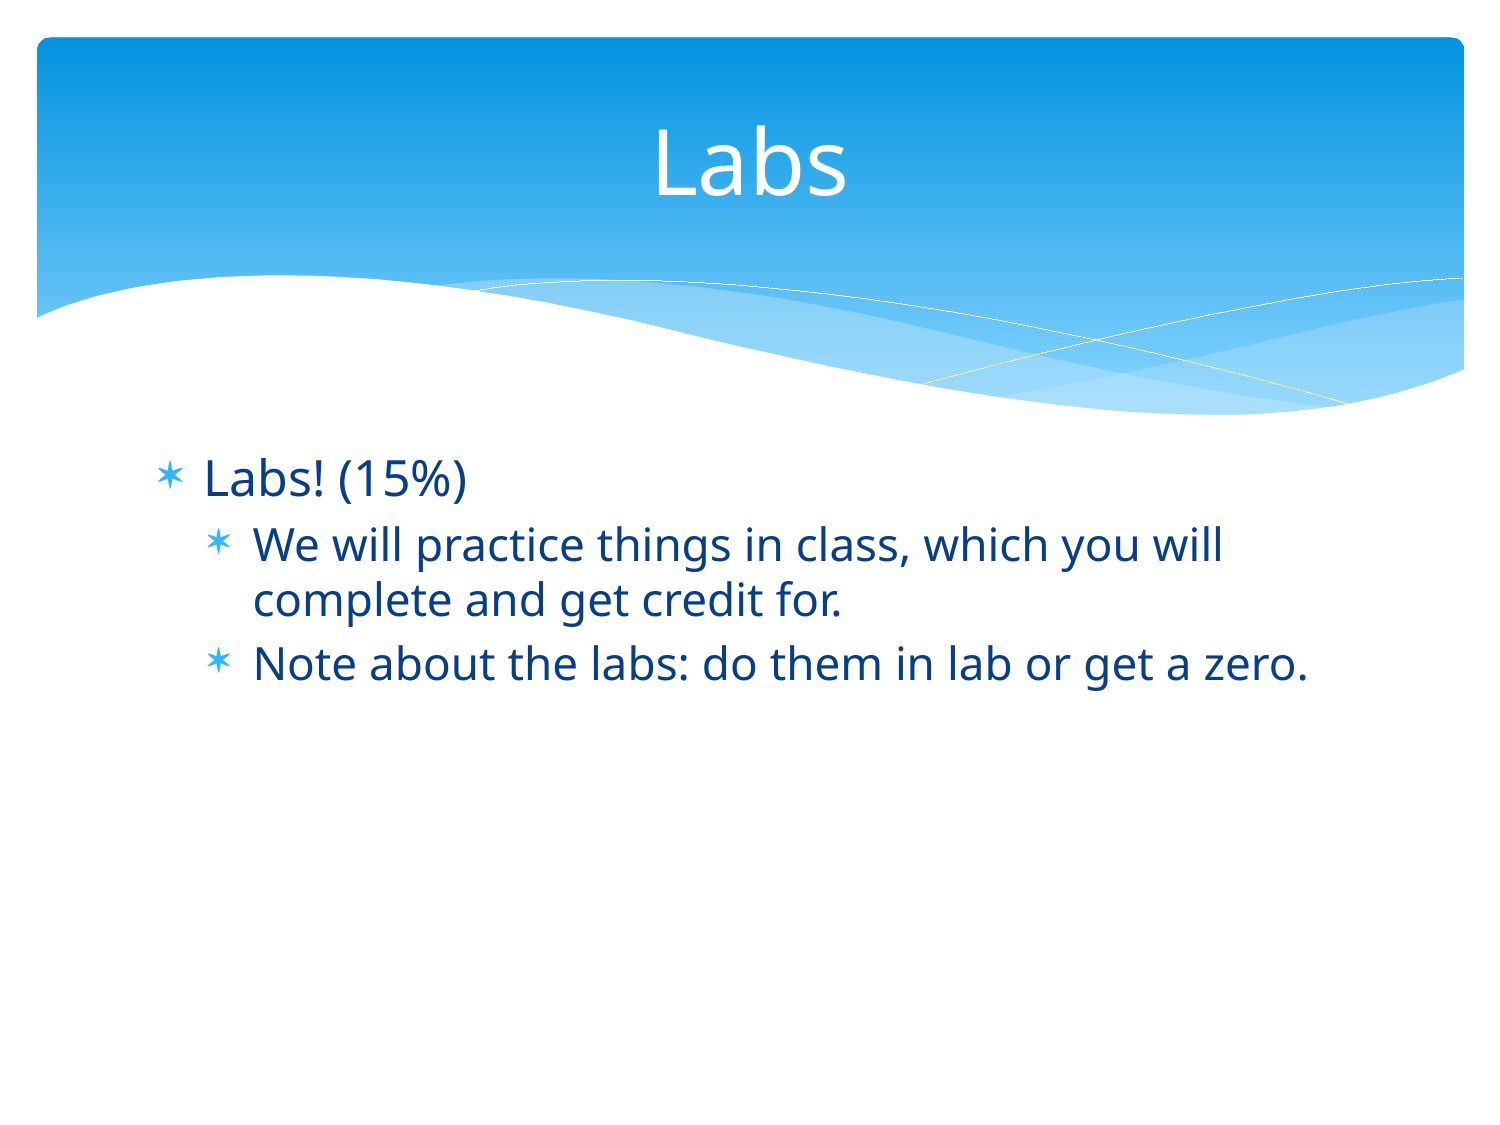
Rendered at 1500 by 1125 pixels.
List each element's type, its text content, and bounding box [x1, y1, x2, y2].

title Labs [75, 55, 1425, 261]
list Labs! (15%) We will practice things in class, which you will complete and get credit for. Note about the labs: do them in lab or get a zero. [143, 438, 1359, 1005]
